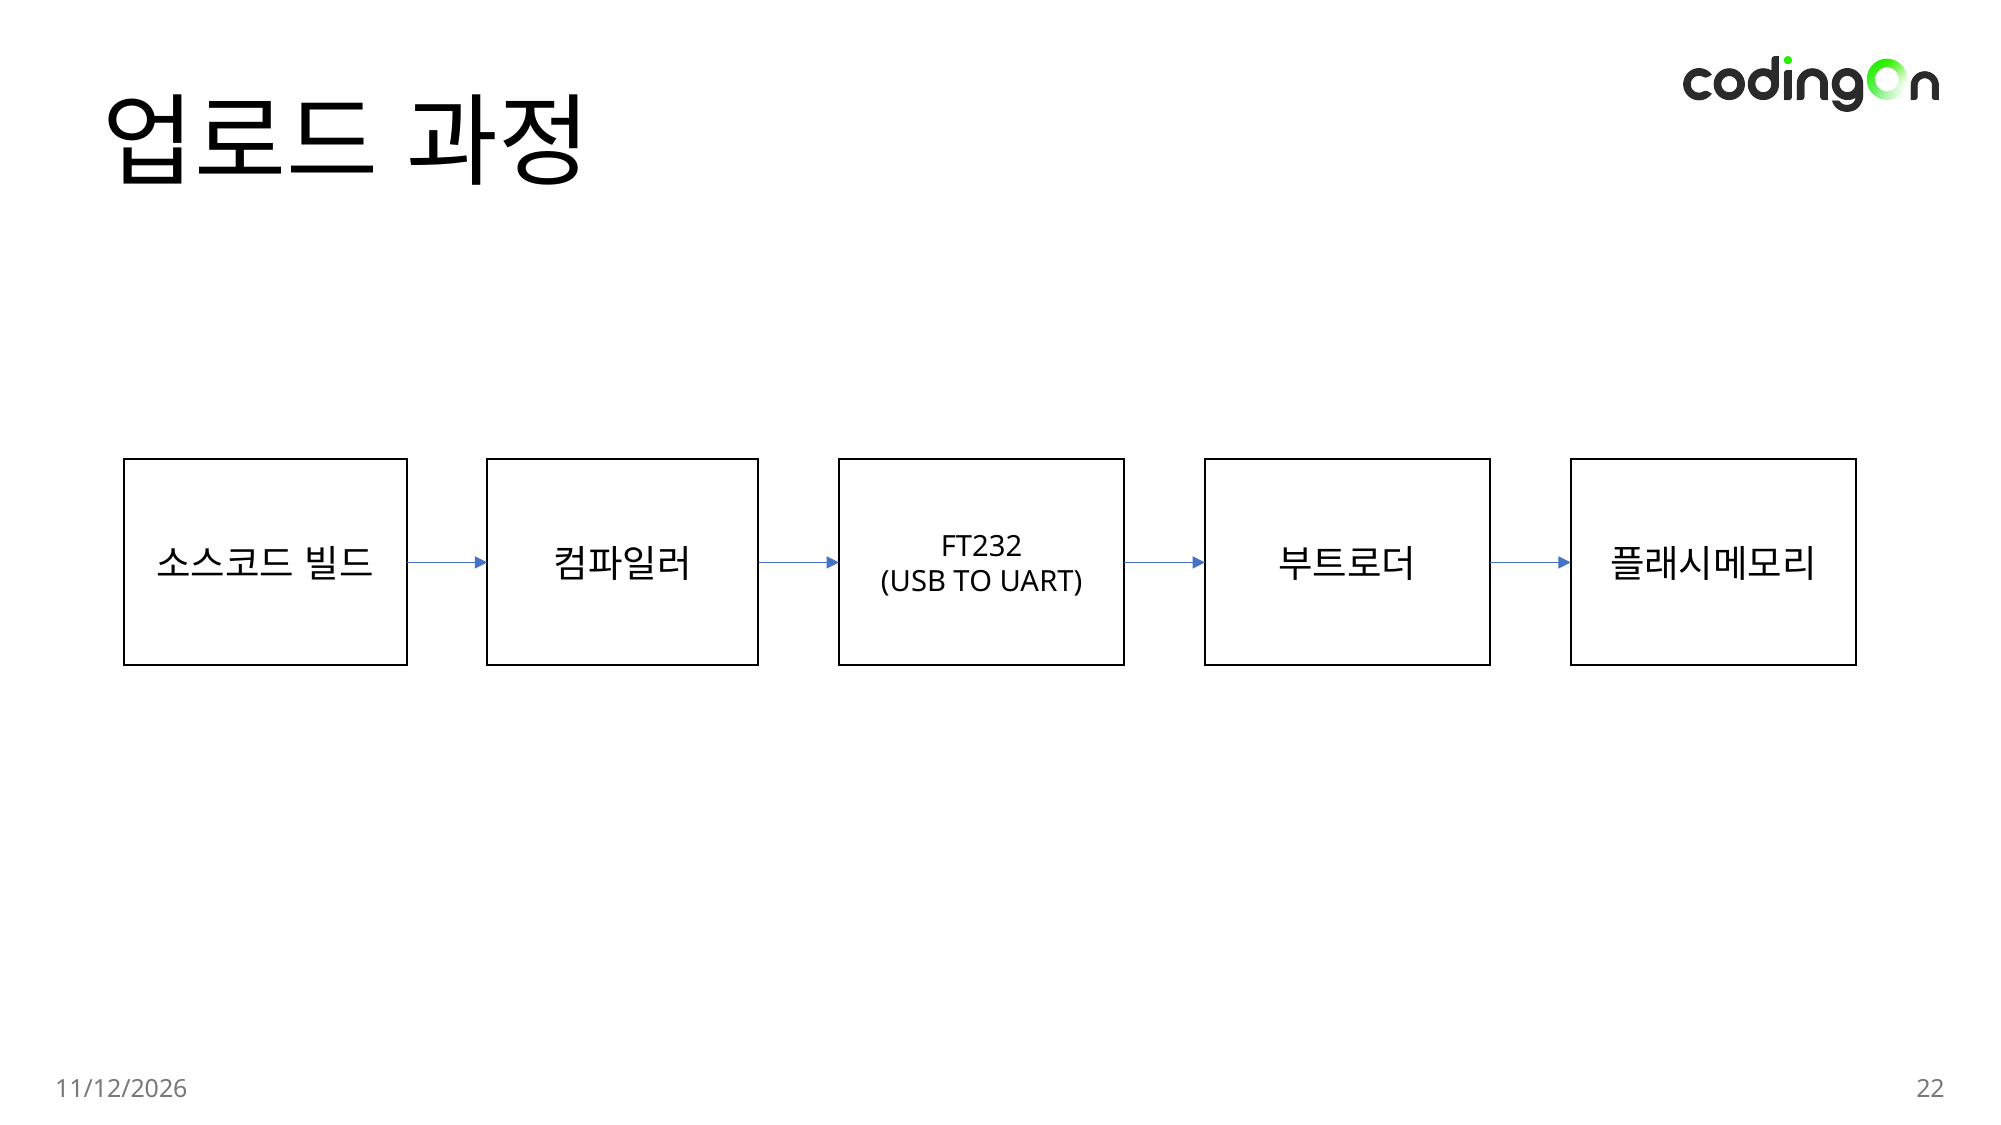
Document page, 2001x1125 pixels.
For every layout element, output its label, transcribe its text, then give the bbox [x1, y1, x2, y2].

text_box 소스코드 빌드 [123, 458, 408, 666]
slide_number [40, 1059, 491, 1120]
slide_number 22 [1509, 1059, 1960, 1120]
text_box FT232 (USB TO UART) [838, 458, 1125, 666]
title 업로드 과정 [87, 36, 1813, 255]
text_box 컴파일러 [486, 458, 759, 666]
picture [1813, 56, 1939, 112]
text_box 부트로더 [1204, 458, 1491, 666]
text_box 플래시메모리 [1570, 458, 1857, 666]
